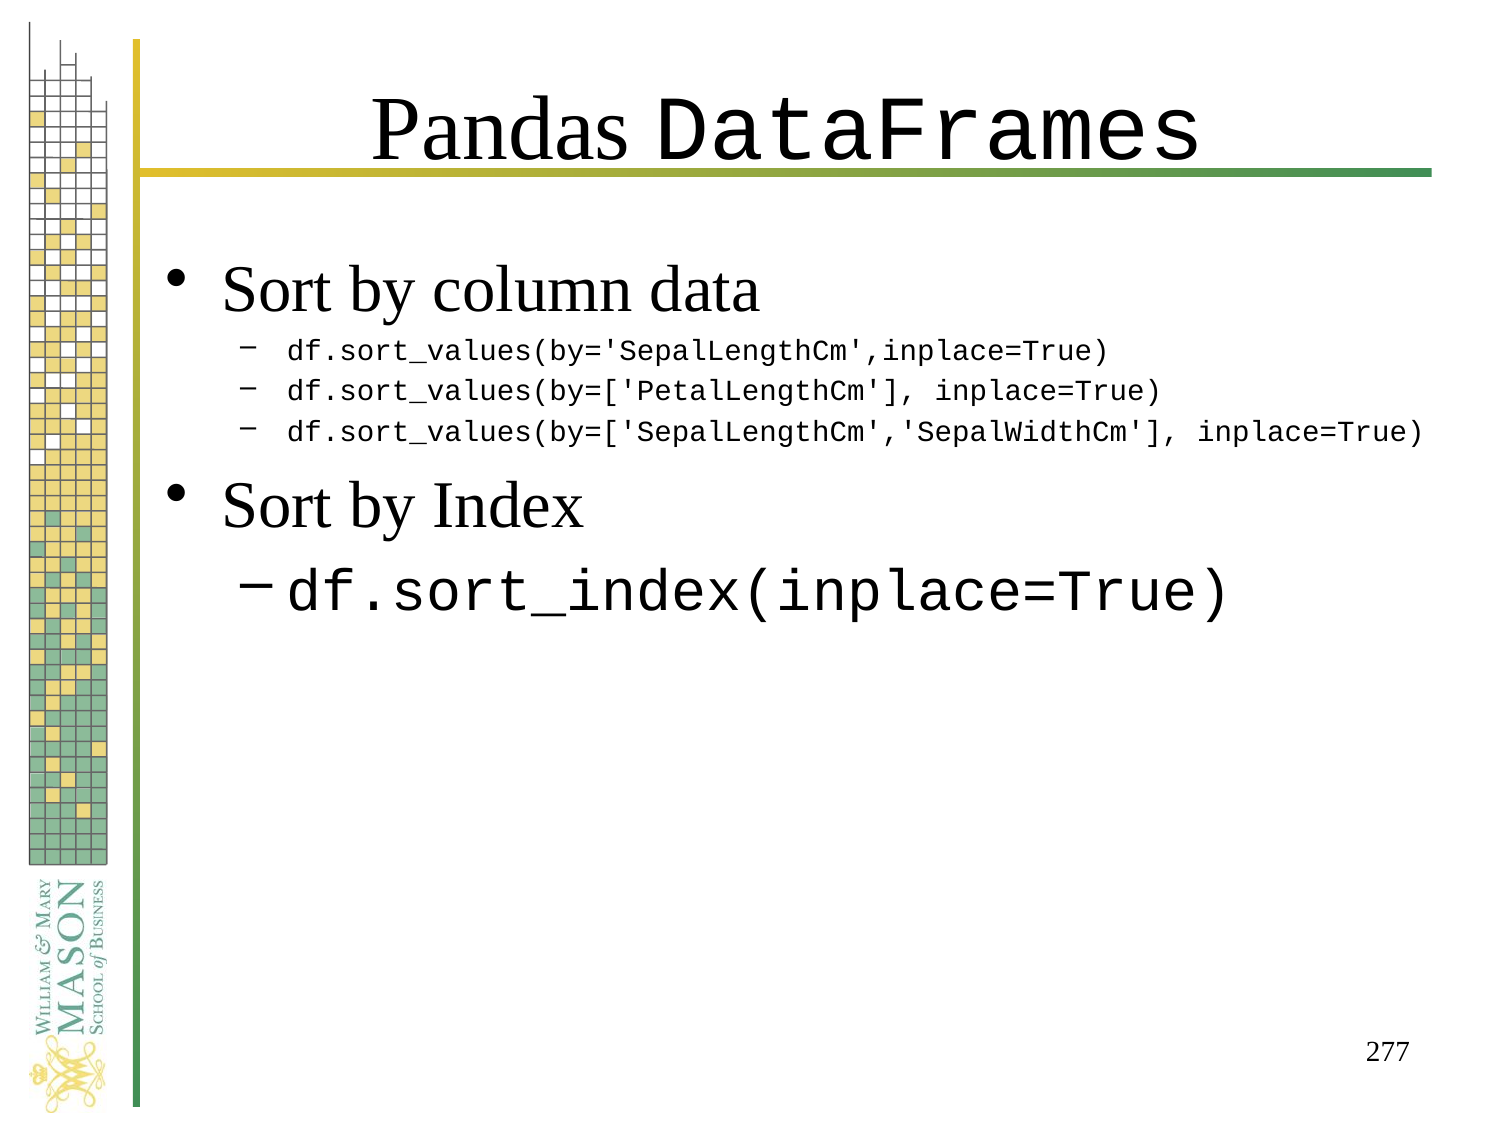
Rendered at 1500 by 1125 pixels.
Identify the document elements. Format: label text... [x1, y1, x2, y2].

list Sort by column data df.sort_values(by='SepalLengthCm',inplace=True) df.sort_values(by=['PetalLengthCm'], inplace=True) df.sort_values(by=['SepalLengthCm','SepalWidthCm'], inplace=True) Sort by Index df.sort_index(inplace=True) [150, 237, 1500, 1005]
slide_number 277 [1048, 1024, 1426, 1103]
title Pandas DataFrames [150, 45, 1425, 200]
table_header Description [29, 879, 107, 1113]
